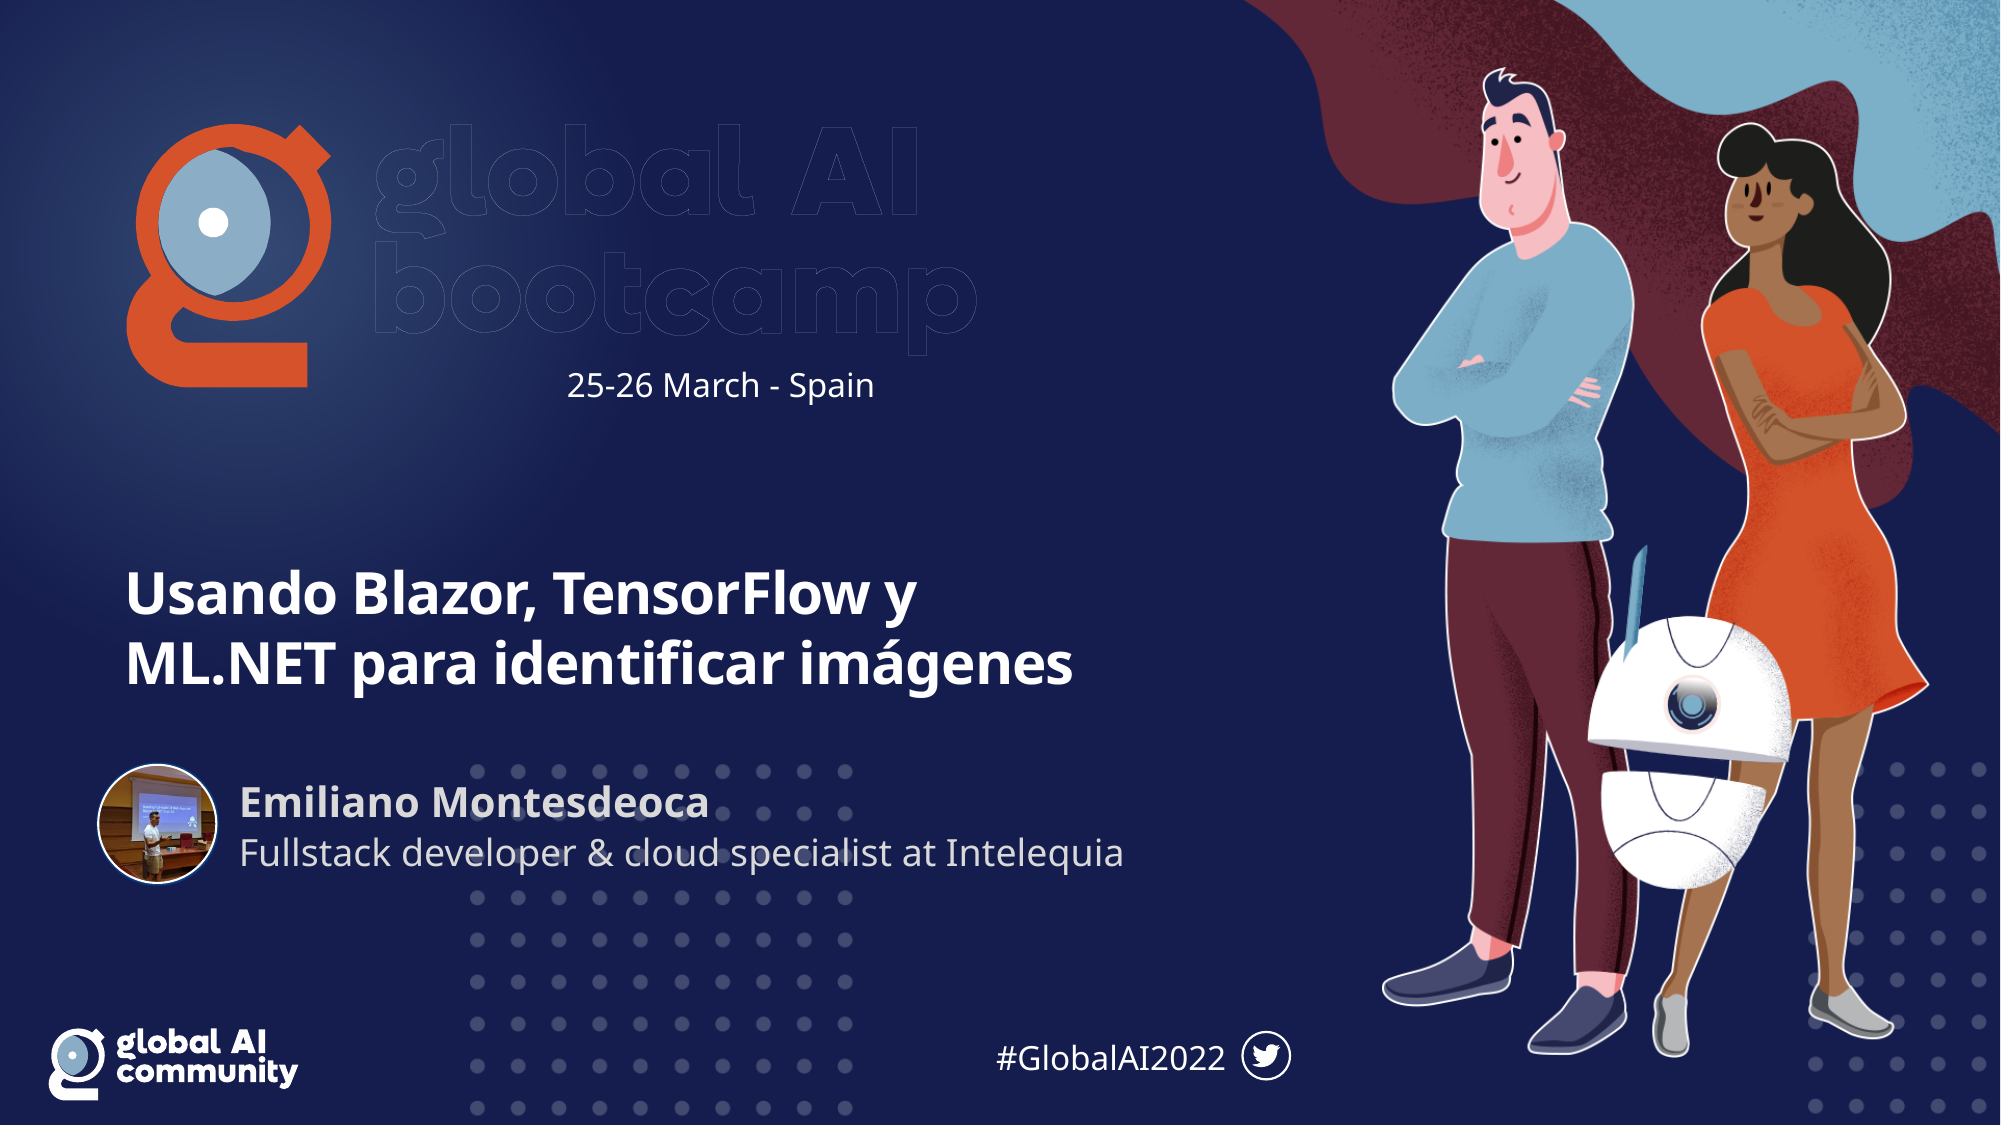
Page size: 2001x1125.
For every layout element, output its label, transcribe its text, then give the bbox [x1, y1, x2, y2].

list Emiliano Montesdeoca [238, 775, 1143, 827]
list Fullstack developer & cloud specialist at Intelequia [238, 828, 1182, 920]
picture [0, 0, 2001, 1125]
title Usando Blazor, TensorFlow y ML.NET para identificar imágenes [124, 554, 1117, 696]
